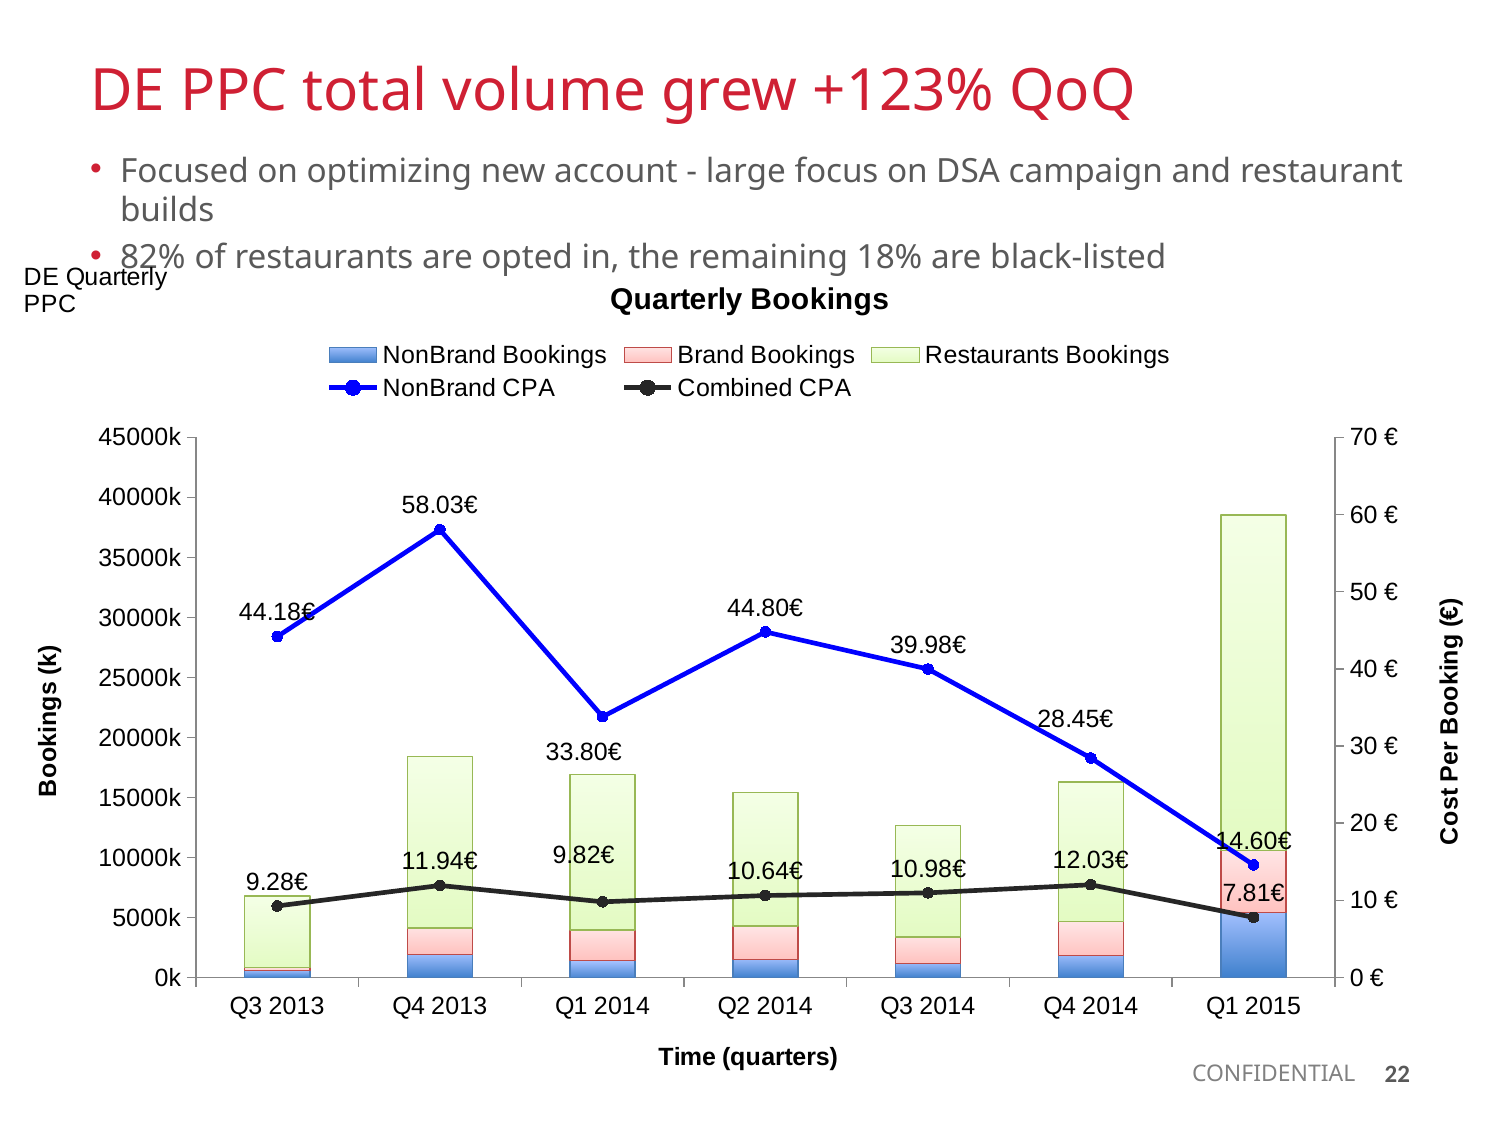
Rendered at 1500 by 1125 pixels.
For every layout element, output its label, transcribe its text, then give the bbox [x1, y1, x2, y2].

list DE PPC total volume grew +123% QoQ [75, 44, 1425, 142]
chart [0, 248, 1500, 1103]
list Focused on optimizing new account - large focus on DSA campaign and restaurant builds 82% of restaurants are opted in, the remaining 18% are black-listed [75, 141, 1500, 248]
